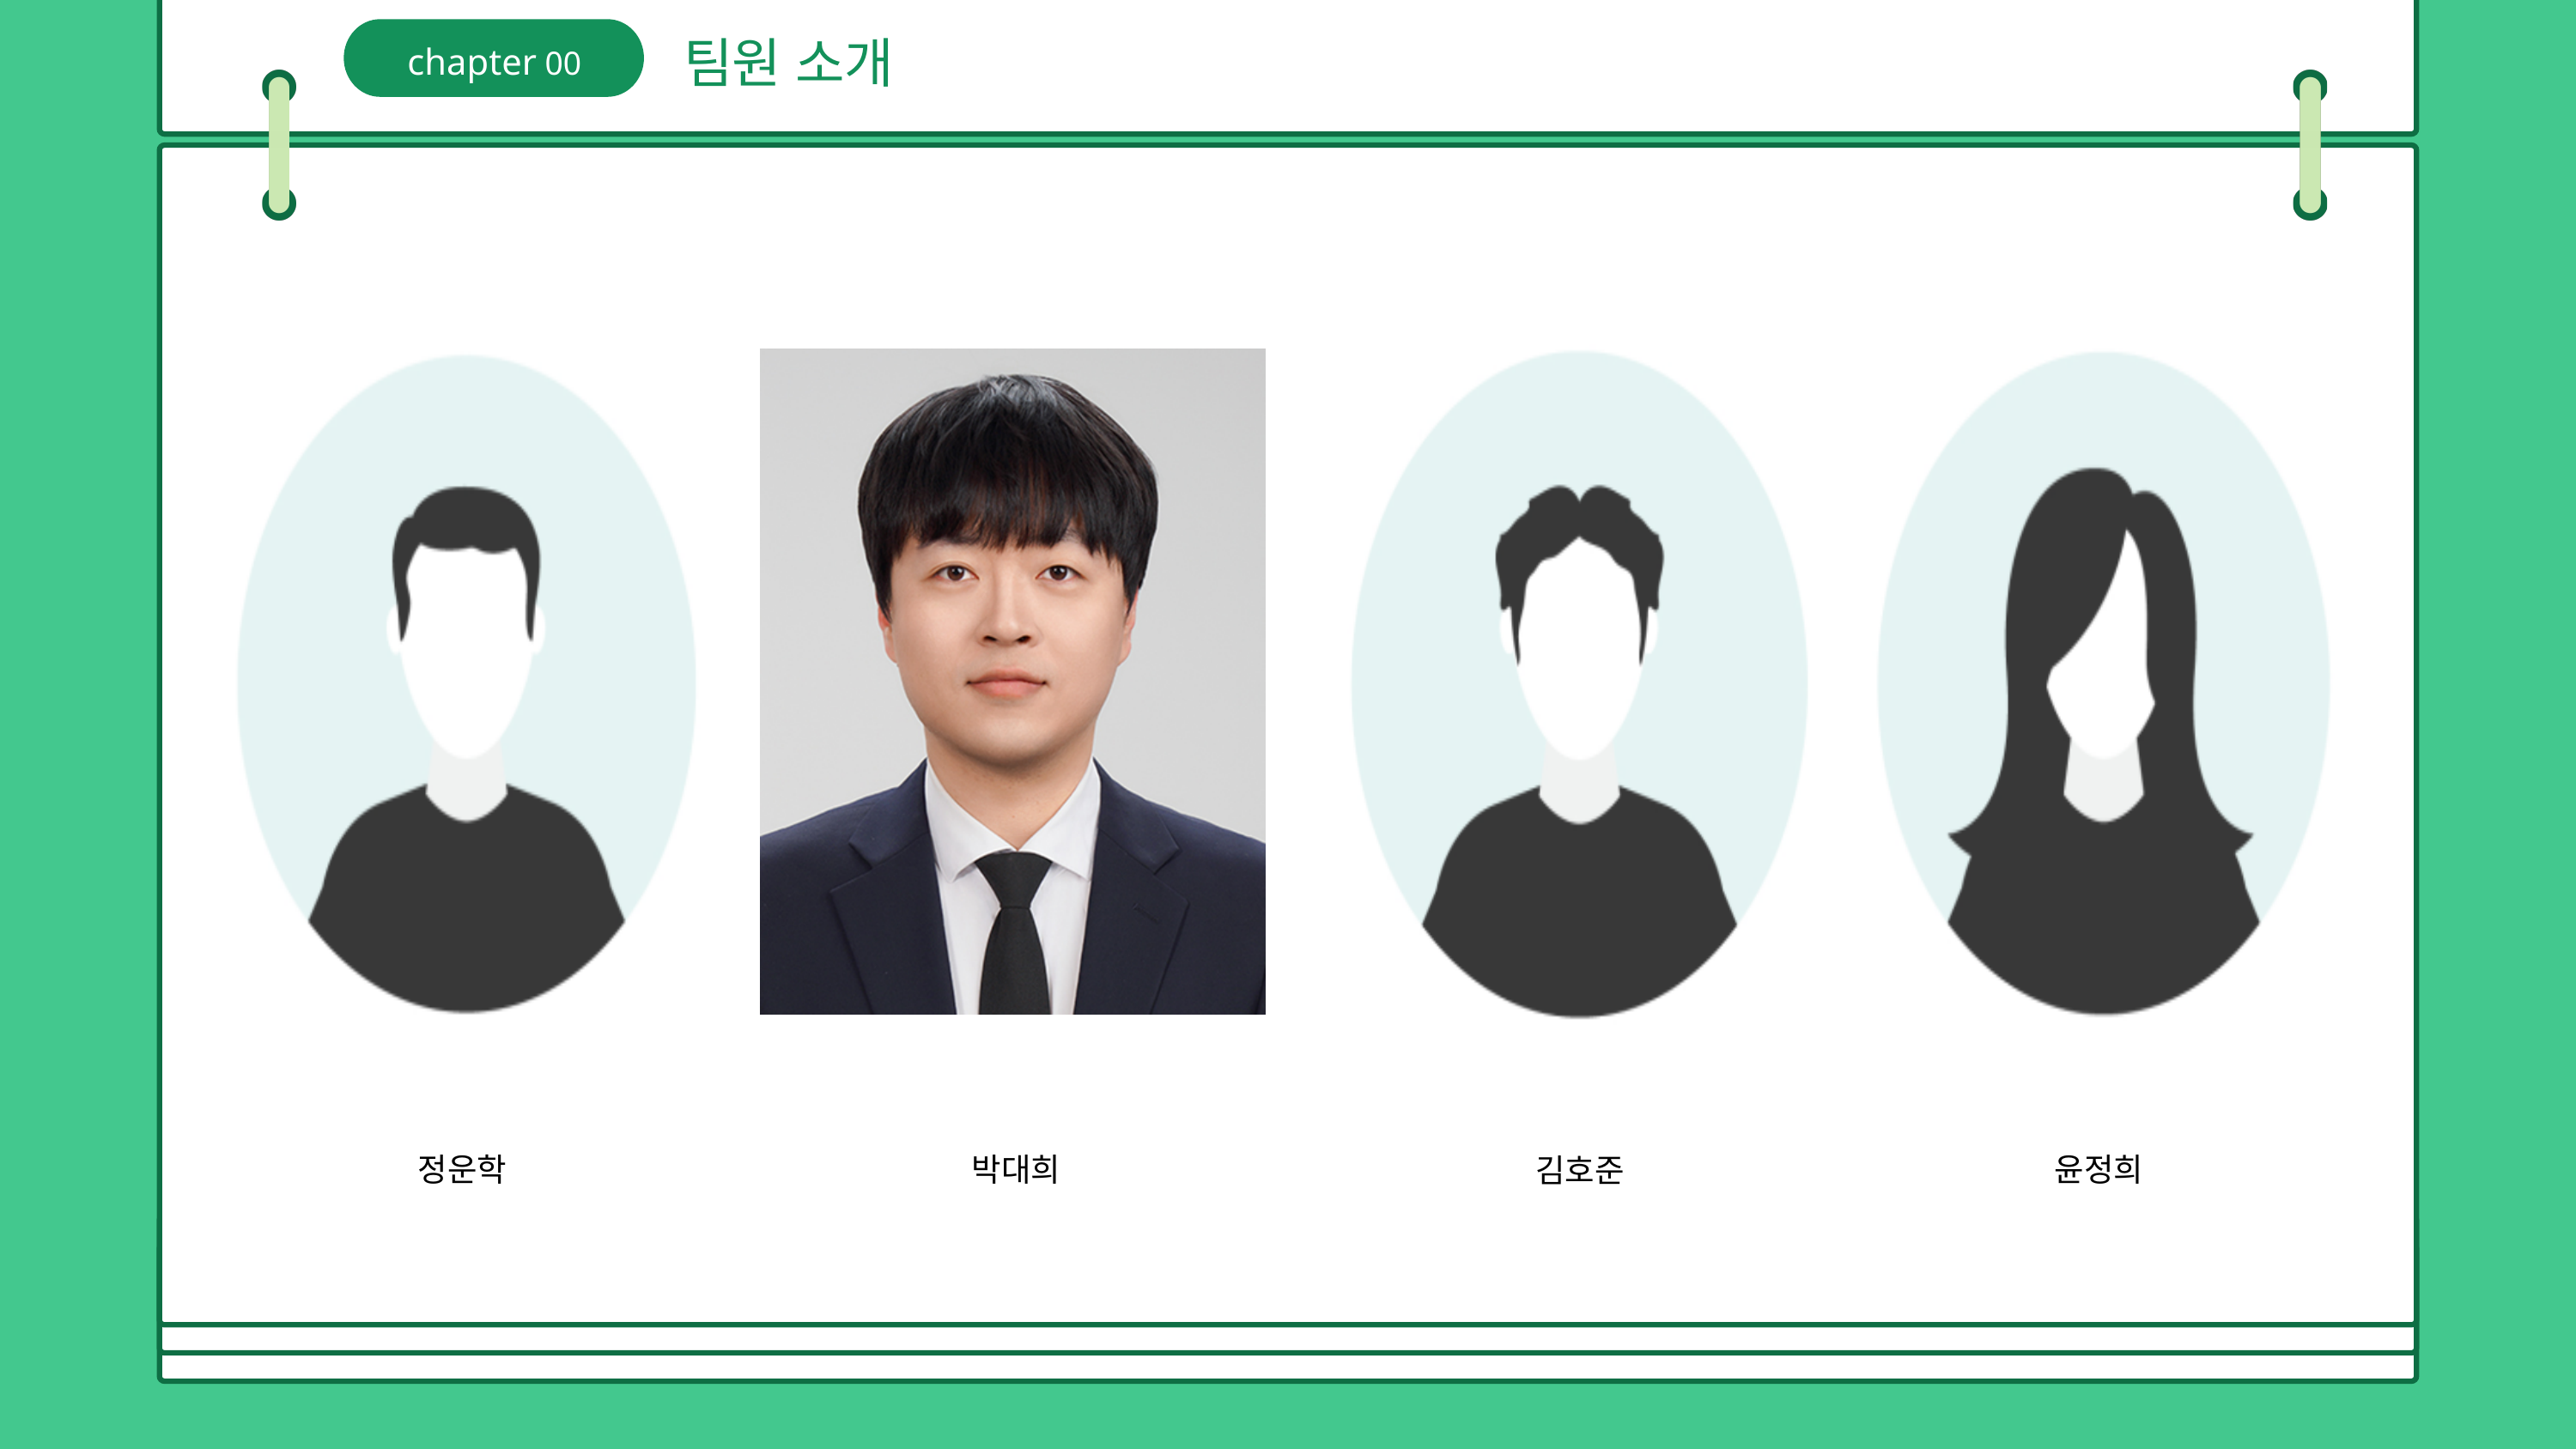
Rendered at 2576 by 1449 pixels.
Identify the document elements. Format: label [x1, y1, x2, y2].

picture [191, 294, 740, 1079]
text_box [159, 144, 2417, 1325]
picture [760, 348, 1266, 1015]
text_box [159, 0, 2417, 135]
text_box [343, 19, 645, 98]
text_box [159, 1361, 2417, 1382]
text_box [404, 1142, 2174, 1197]
picture [1322, 231, 2384, 1111]
text_box [159, 1330, 2417, 1354]
